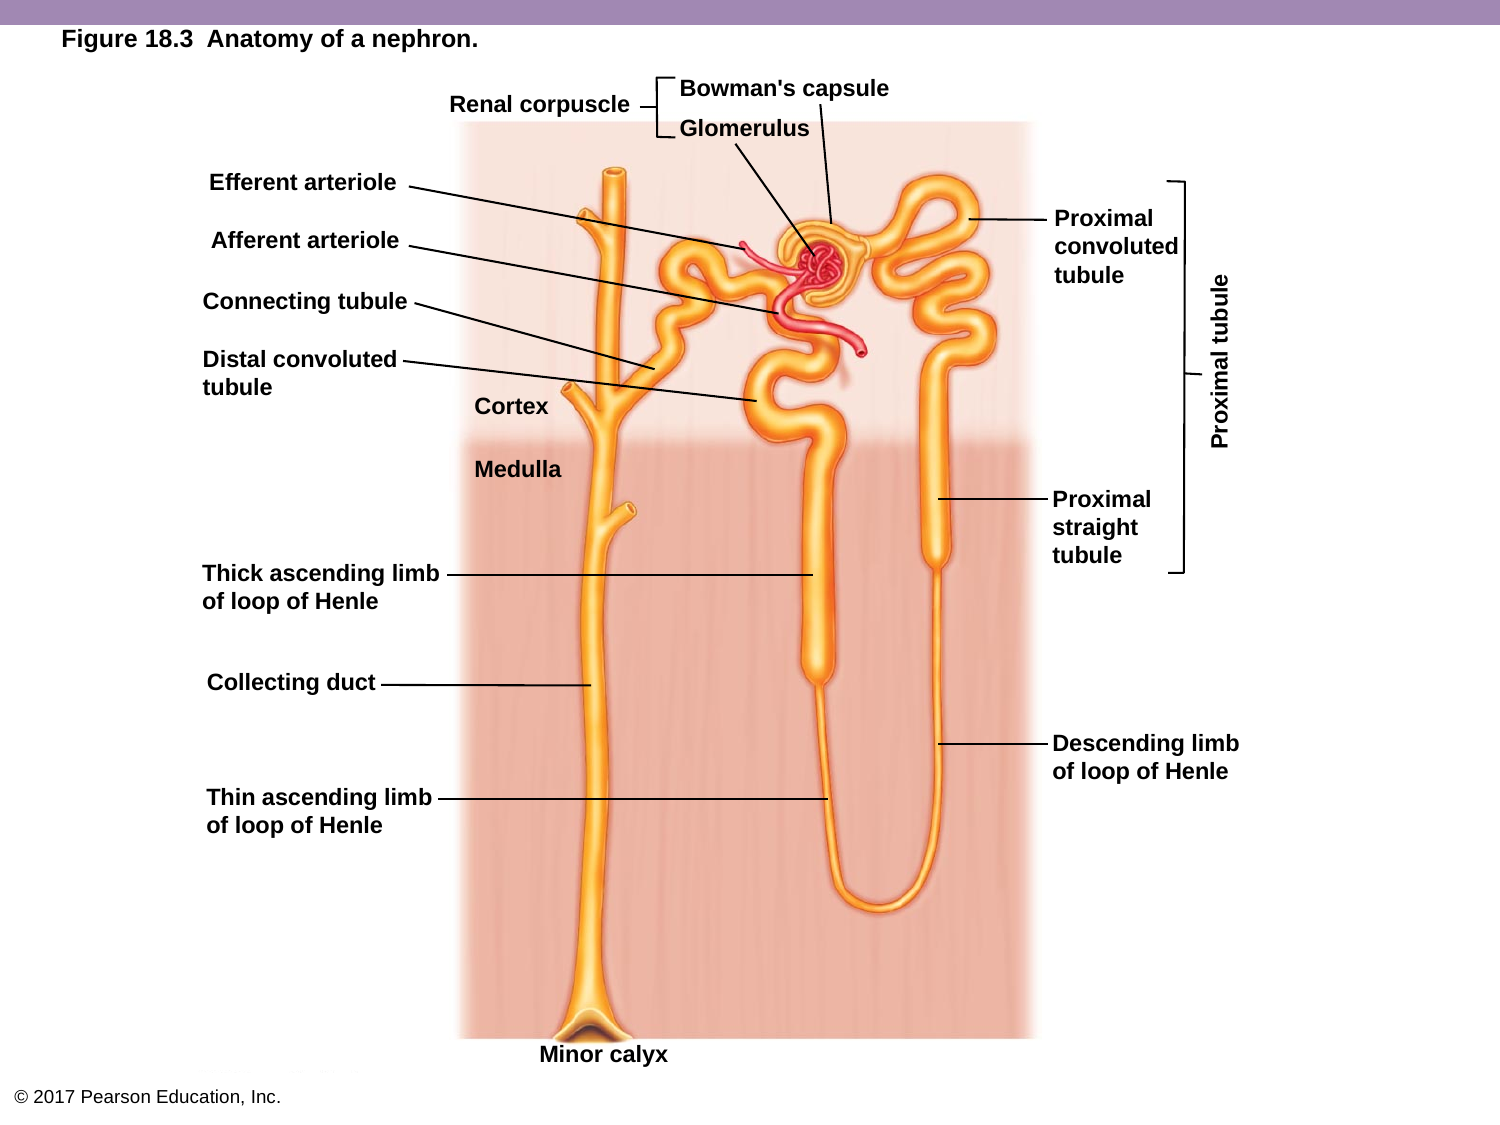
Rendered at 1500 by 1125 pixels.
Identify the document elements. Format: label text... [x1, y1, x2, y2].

picture [189, 66, 1248, 1073]
text_box Figure 18.3 Anatomy of a nephron. [46, 14, 1500, 60]
